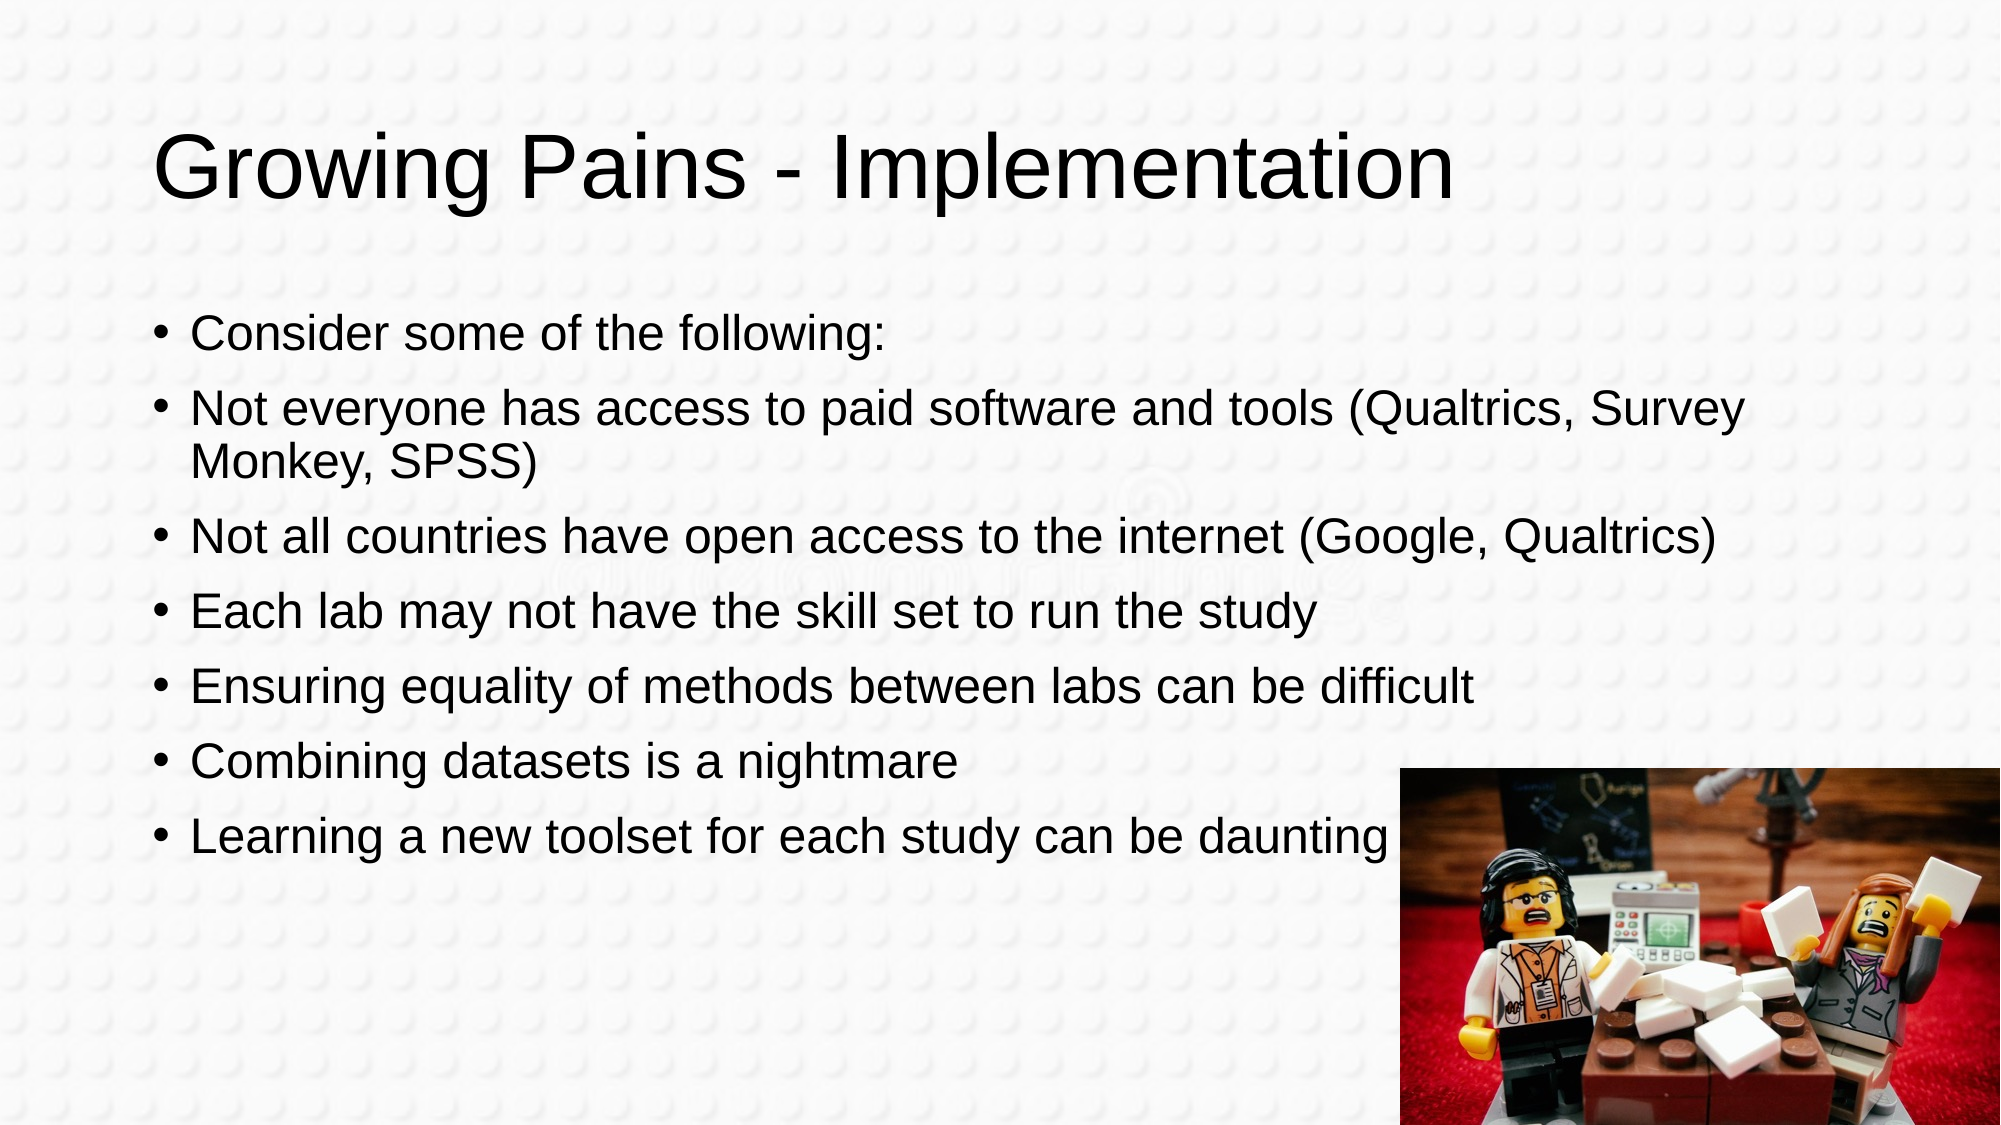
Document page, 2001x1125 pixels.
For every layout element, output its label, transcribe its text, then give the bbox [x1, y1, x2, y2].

picture [1400, 768, 2000, 1125]
title Growing Pains - Implementation [137, 59, 1863, 278]
list Consider some of the following: Not everyone has access to paid software and tools (Qualtrics, Survey Monkey, SPSS) Not all countries have open access to the internet (Google, Qualtrics) Each lab may not have the skill set to run the study Ensuring equality of methods between labs can be difficult Combining datasets is a nightmare Learning a new toolset for each study can be daunting [137, 299, 1863, 1014]
